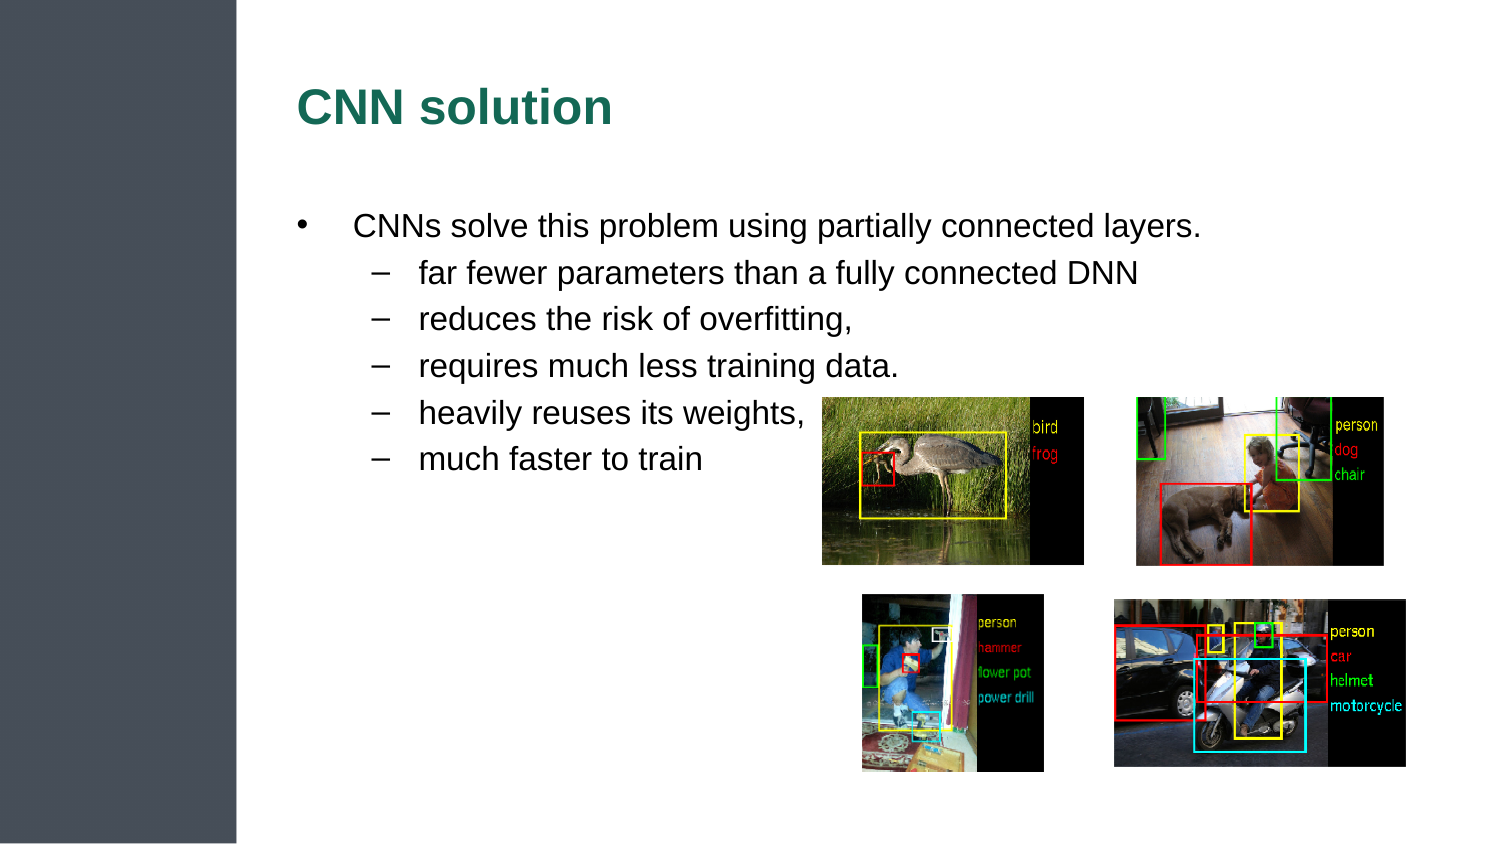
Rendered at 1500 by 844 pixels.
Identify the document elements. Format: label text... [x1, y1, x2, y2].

title CNN solution [281, 33, 1425, 175]
list CNNs solve this problem using partially connected layers. far fewer parameters than a fully connected DNN reduces the risk of overfitting, requires much less training data. heavily reuses its weights, much faster to train [281, 196, 1425, 754]
picture [0, 0, 1500, 844]
